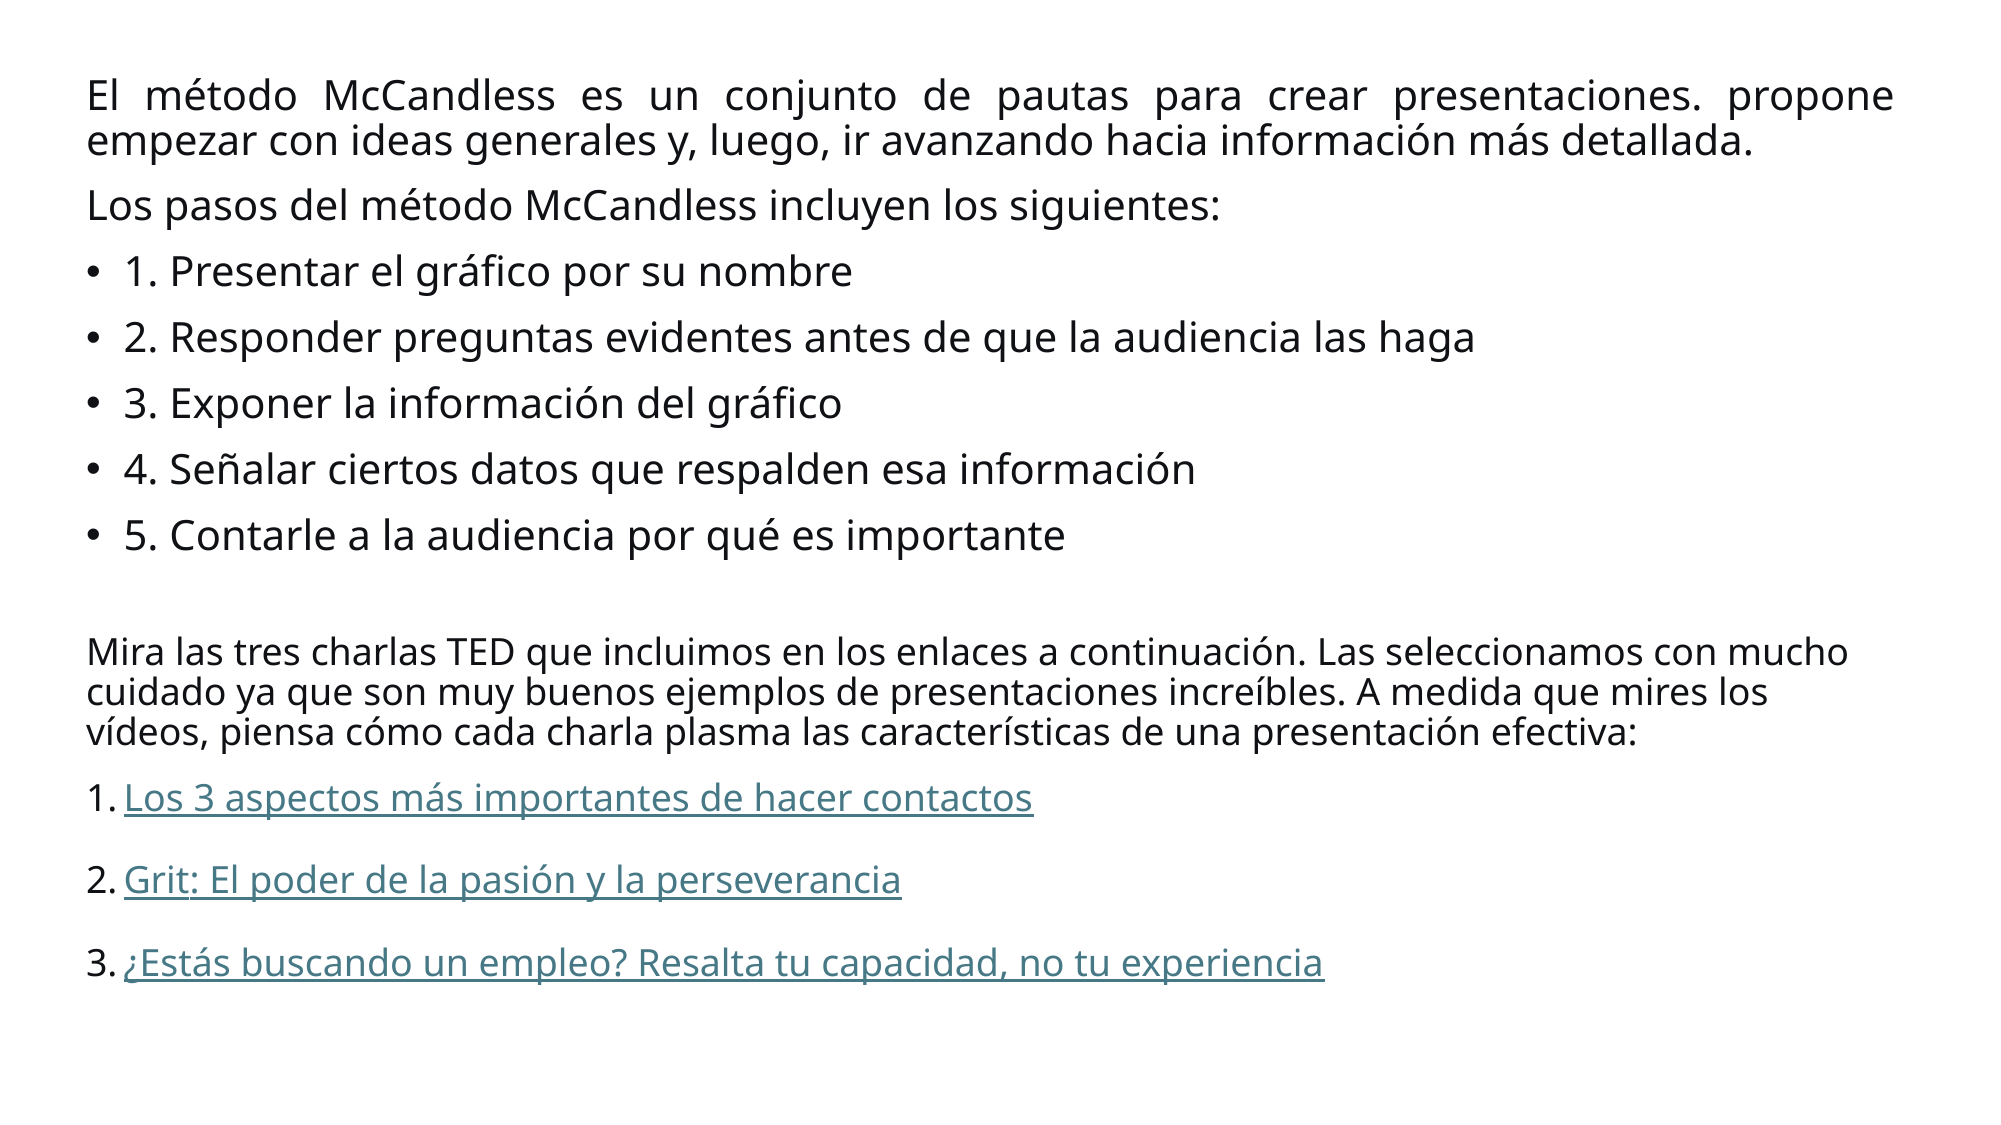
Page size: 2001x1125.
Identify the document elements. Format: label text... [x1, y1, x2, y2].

list El método McCandless es un conjunto de pautas para crear presentaciones. propone empezar con ideas generales y, luego, ir avanzando hacia información más detallada. Los pasos del método McCandless incluyen los siguientes: 1. Presentar el gráfico por su nombre 2. Responder preguntas evidentes antes de que la audiencia las haga 3. Exponer la información del gráfico 4. Señalar ciertos datos que respalden esa información 5. Contarle a la audiencia por qué es importante Mira las tres charlas TED que incluimos en los enlaces a continuación. Las seleccionamos con mucho cuidado ya que son muy buenos ejemplos de presentaciones increíbles. A medida que mires los vídeos, piensa cómo cada charla plasma las características de una presentación efectiva: Los 3 aspectos más importantes de hacer contactos Grit: El poder de la pasión y la perseverancia ¿Estás buscando un empleo? Resalta tu capacidad, no tu experiencia [71, 66, 1911, 1070]
